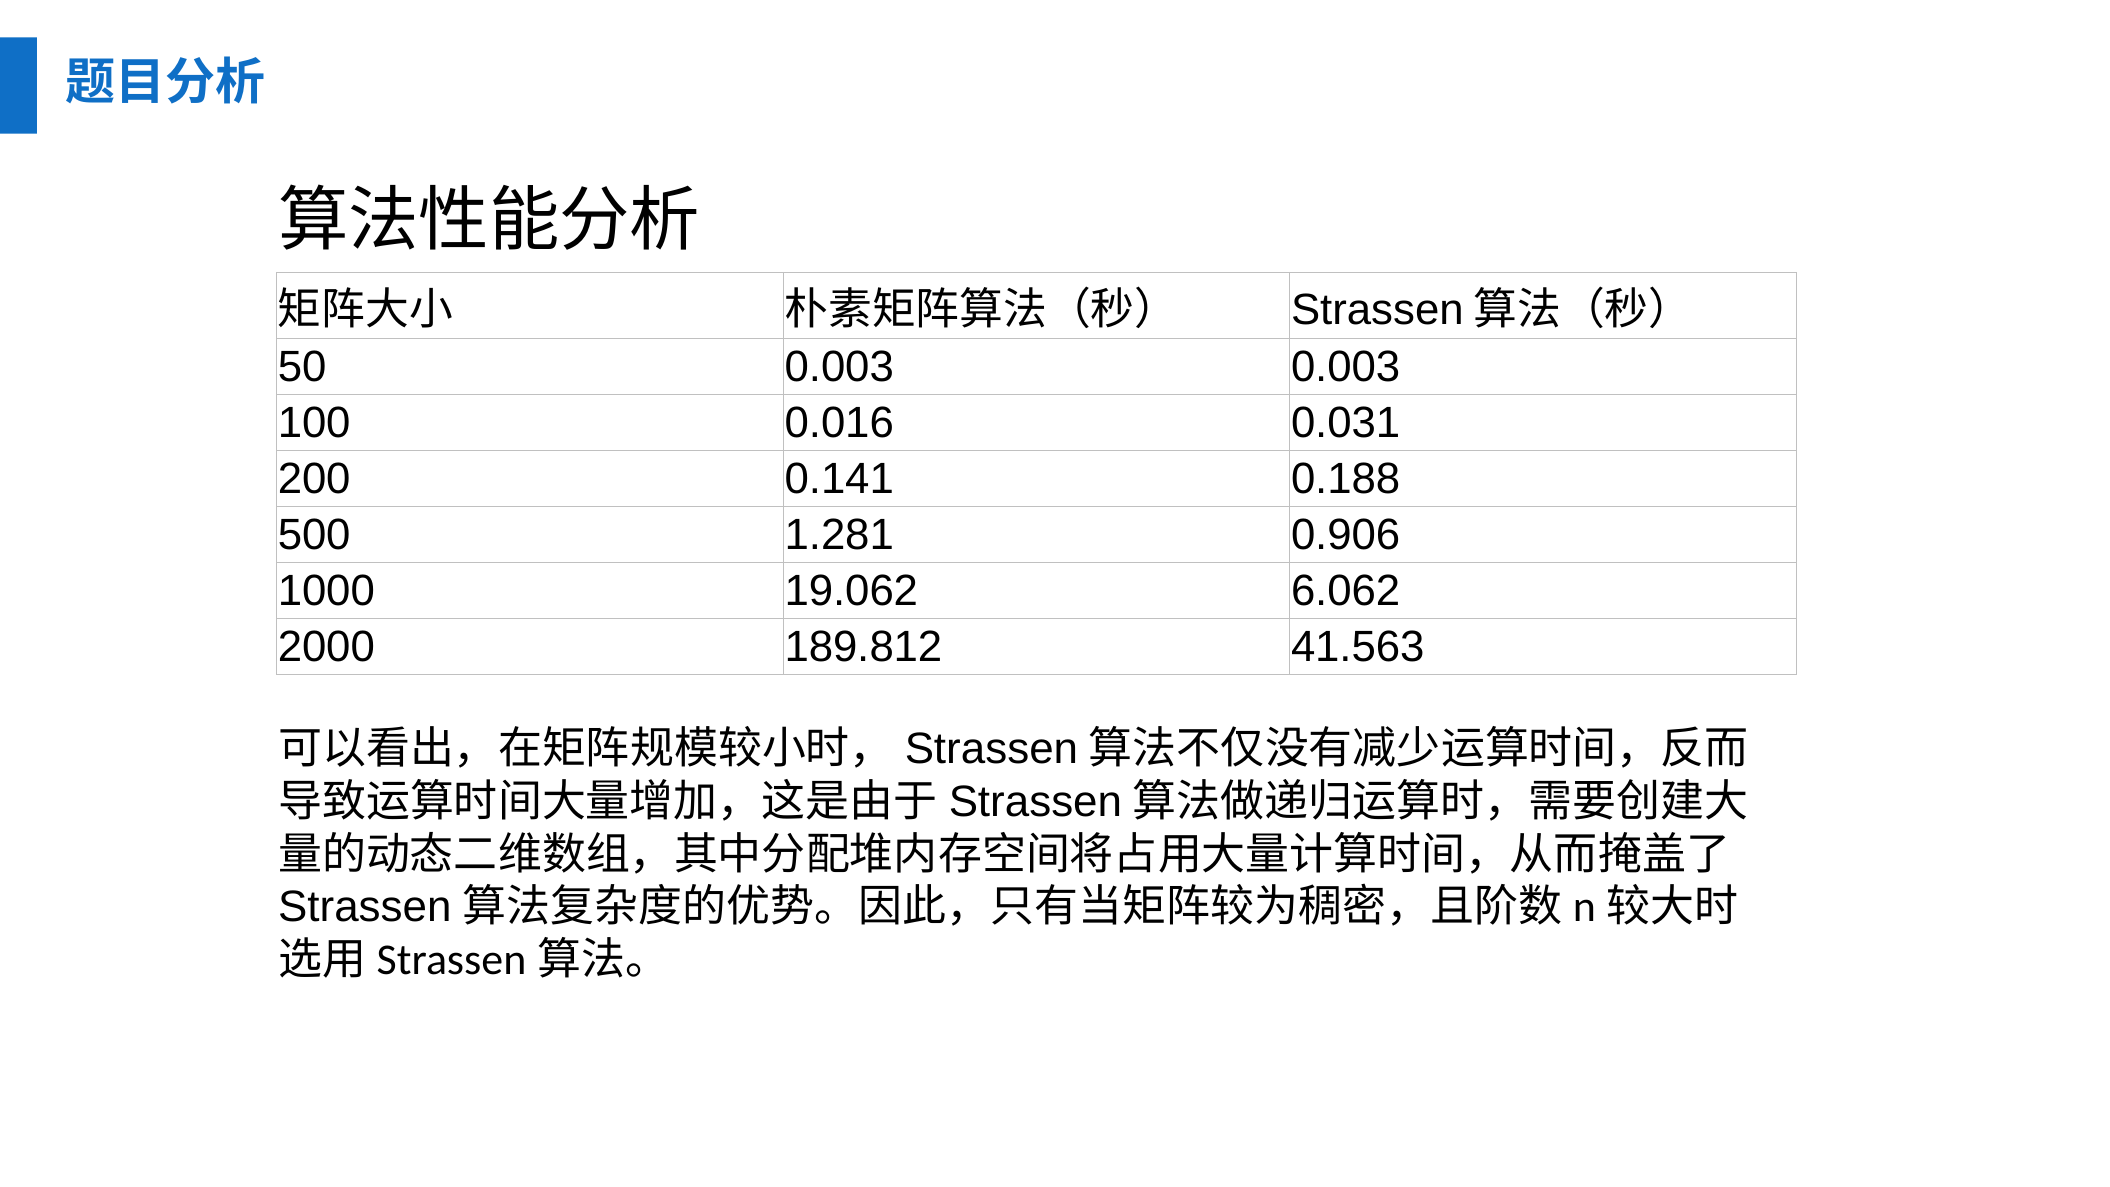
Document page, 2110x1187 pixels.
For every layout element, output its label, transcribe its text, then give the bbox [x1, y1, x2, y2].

table_cell 0.188 [1290, 451, 1796, 506]
text_box 题目分析 [65, 49, 266, 110]
text_box 可以看出，在矩阵规模较小时，Strassen算法不仅没有减少运算时间，反而导致运算时间大量增加，这是由于Strassen算法做递归运算时，需要创建大量的动态二维数组，其中分配堆内存空间将占用大量计算时间，从而掩盖了Strassen算法复杂度的优势。因此，只有当矩阵较为稠密，且阶数n较大时选用Strassen算法。 [261, 712, 1781, 1135]
text_box [0, 36, 38, 135]
table_cell 0.016 [784, 395, 1289, 450]
table_cell 1000 [277, 563, 783, 618]
table_cell 200 [277, 451, 783, 506]
table_cell 100 [277, 395, 783, 450]
table_cell 0.003 [784, 339, 1289, 394]
table_cell 0.003 [1290, 339, 1796, 394]
table_cell 0.906 [1290, 507, 1796, 562]
table_cell 0.141 [784, 451, 1289, 506]
table_header 朴素矩阵算法（秒） [784, 273, 1289, 338]
table_cell 1.281 [784, 507, 1289, 562]
table_cell 19.062 [784, 563, 1289, 618]
table_cell 2000 [277, 619, 783, 674]
table_cell 189.812 [784, 619, 1289, 674]
table_cell 6.062 [1290, 563, 1796, 618]
table_header Strassen算法（秒） [1290, 273, 1796, 338]
table_cell 41.563 [1290, 619, 1796, 674]
table_cell 50 [277, 339, 783, 394]
table_header 矩阵大小 [277, 273, 783, 338]
table_cell 500 [277, 507, 783, 562]
text_box 算法性能分析 [263, 166, 734, 266]
table_cell 0.031 [1290, 395, 1796, 450]
